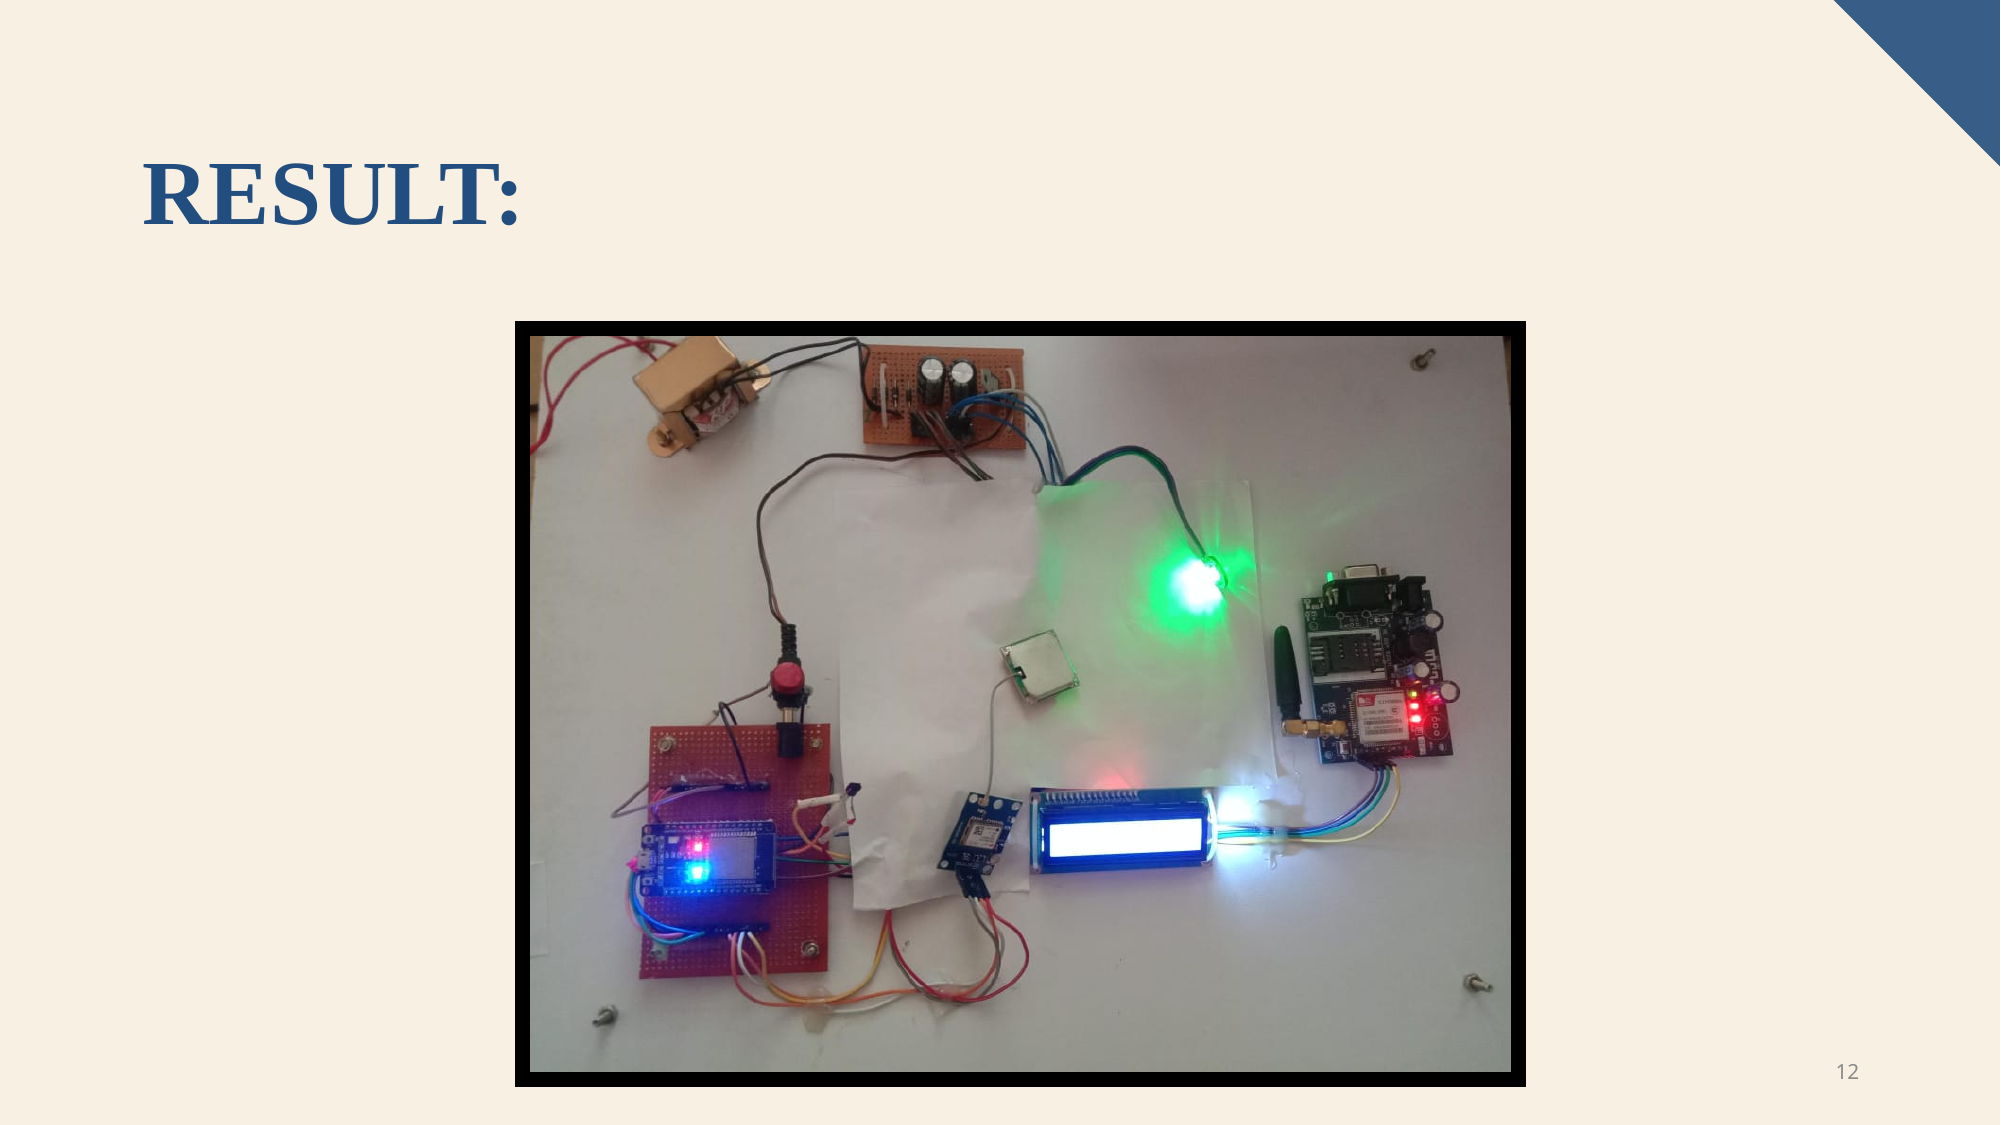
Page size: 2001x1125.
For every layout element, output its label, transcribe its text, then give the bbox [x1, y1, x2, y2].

picture [529, 335, 1512, 1073]
title RESULT: [127, 137, 600, 264]
slide_number 12 [1799, 1042, 1875, 1103]
